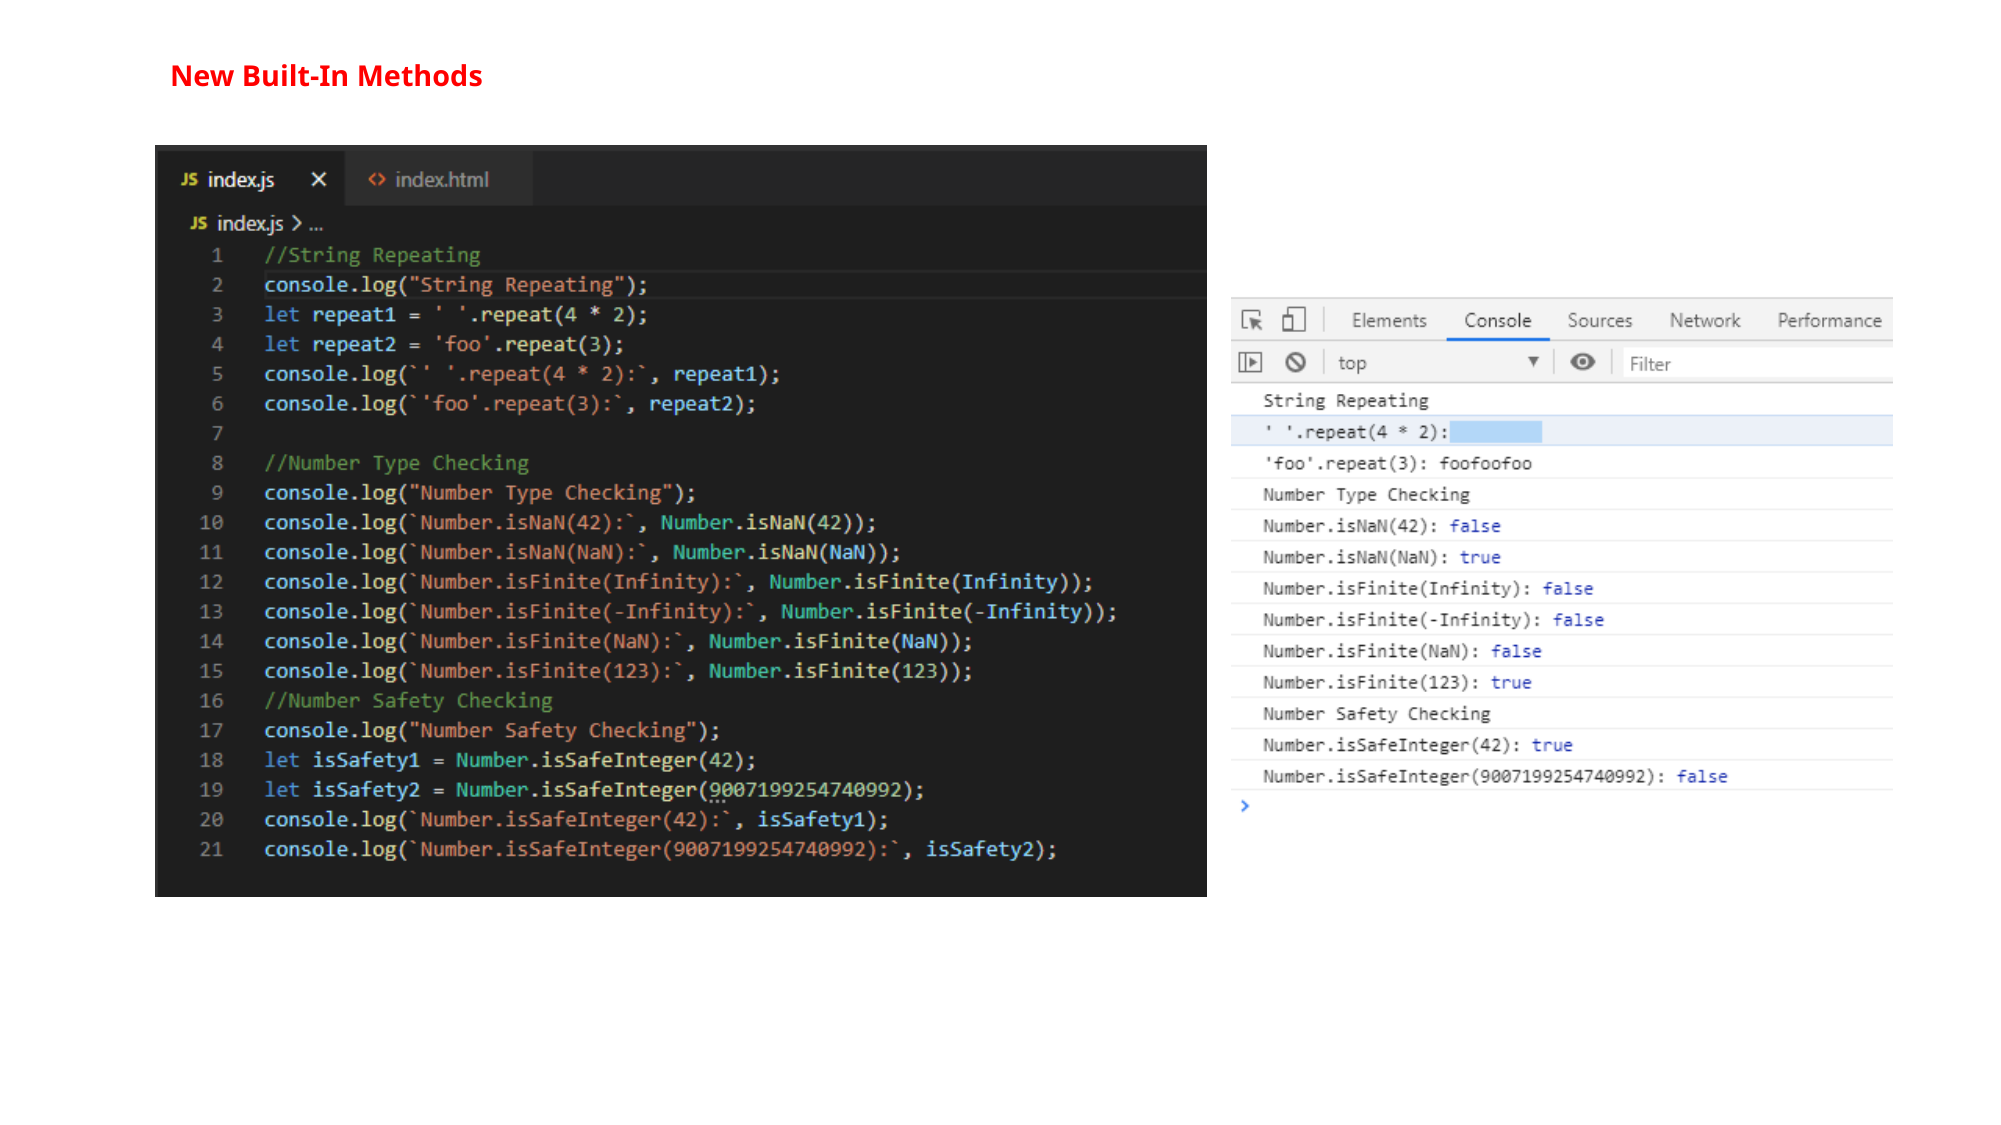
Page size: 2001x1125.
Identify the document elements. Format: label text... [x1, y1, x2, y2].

picture [155, 145, 1207, 897]
picture [1231, 285, 1893, 836]
text_box New Built-In Methods [155, 54, 1881, 100]
